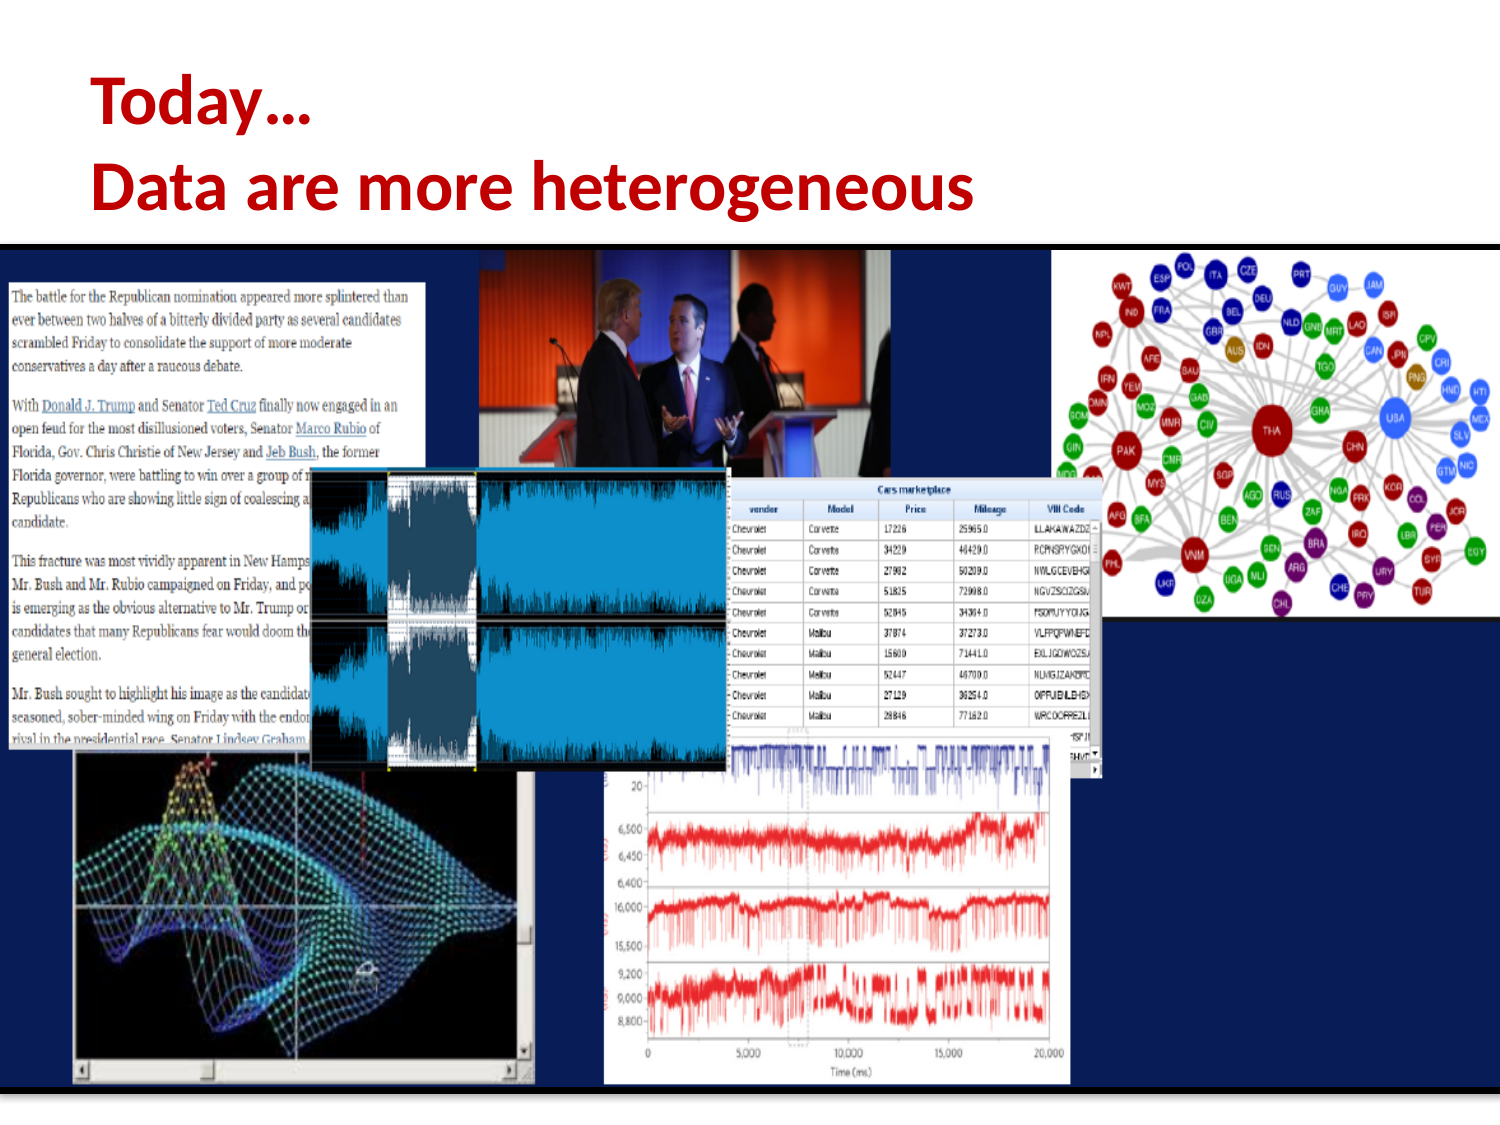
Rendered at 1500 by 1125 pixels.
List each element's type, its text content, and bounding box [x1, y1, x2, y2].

picture [0, 249, 1500, 1088]
title Today… Data are more heterogeneous [75, 45, 1425, 233]
